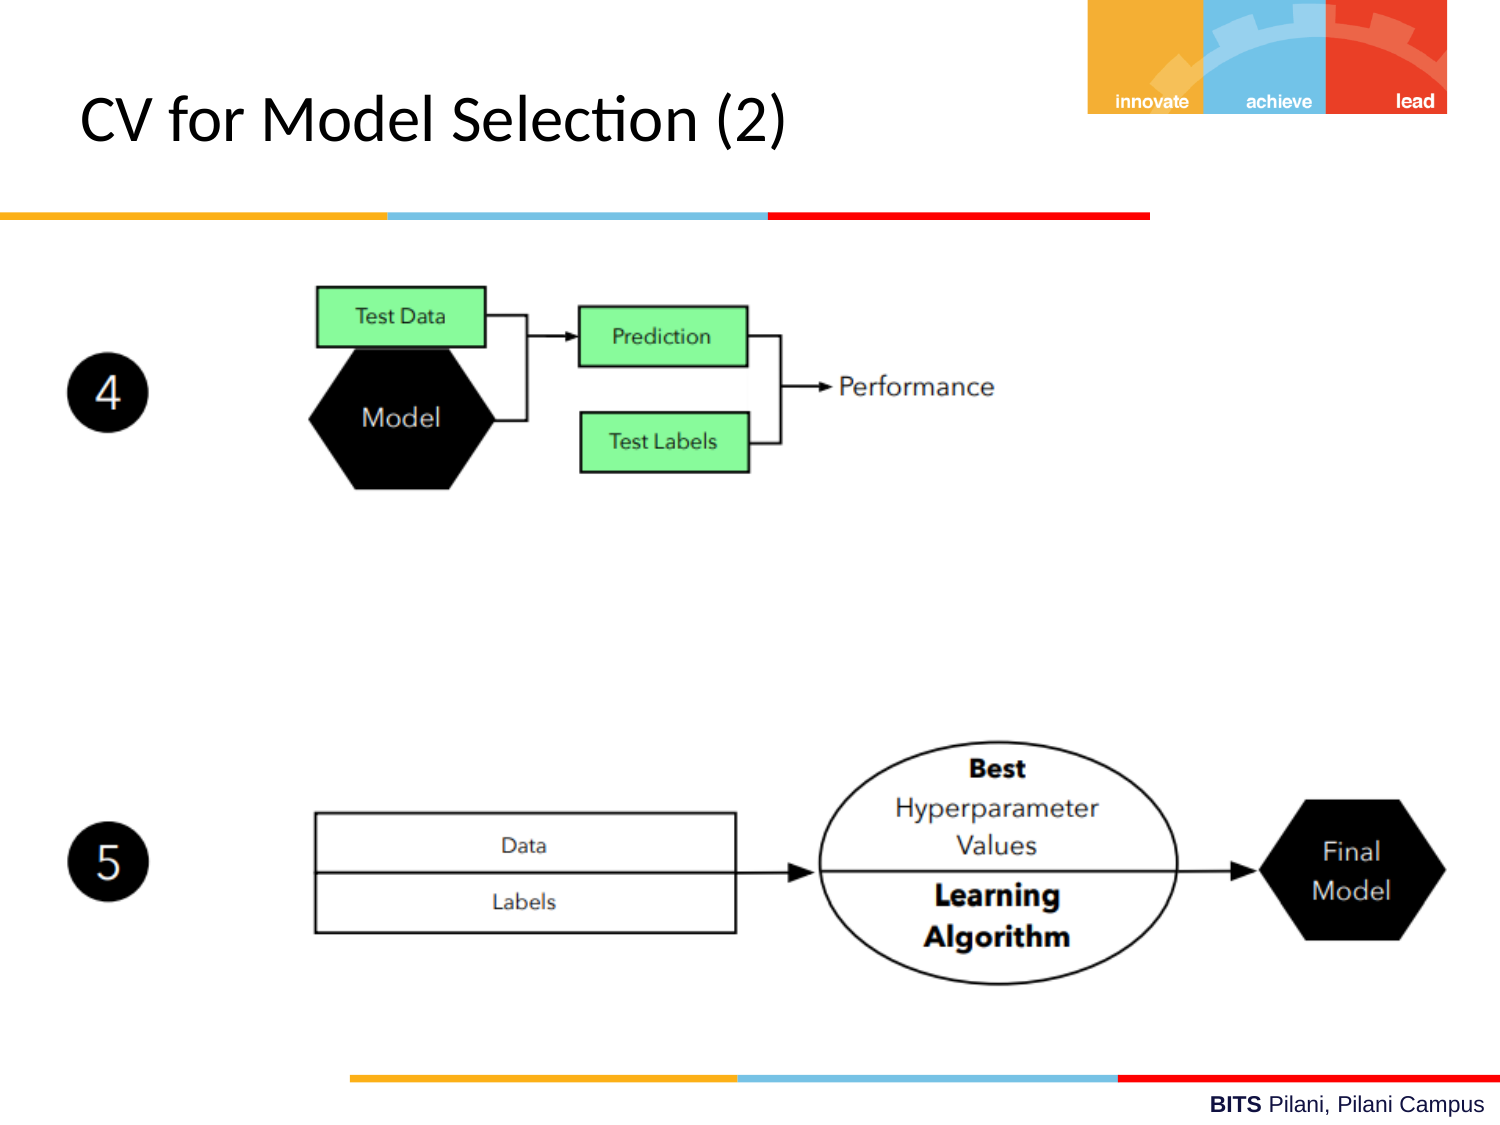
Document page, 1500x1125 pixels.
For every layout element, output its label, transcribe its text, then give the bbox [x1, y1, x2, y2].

picture [1087, 0, 1448, 114]
title CV for Model Selection (2) [64, 45, 1069, 185]
picture [40, 261, 1472, 1005]
